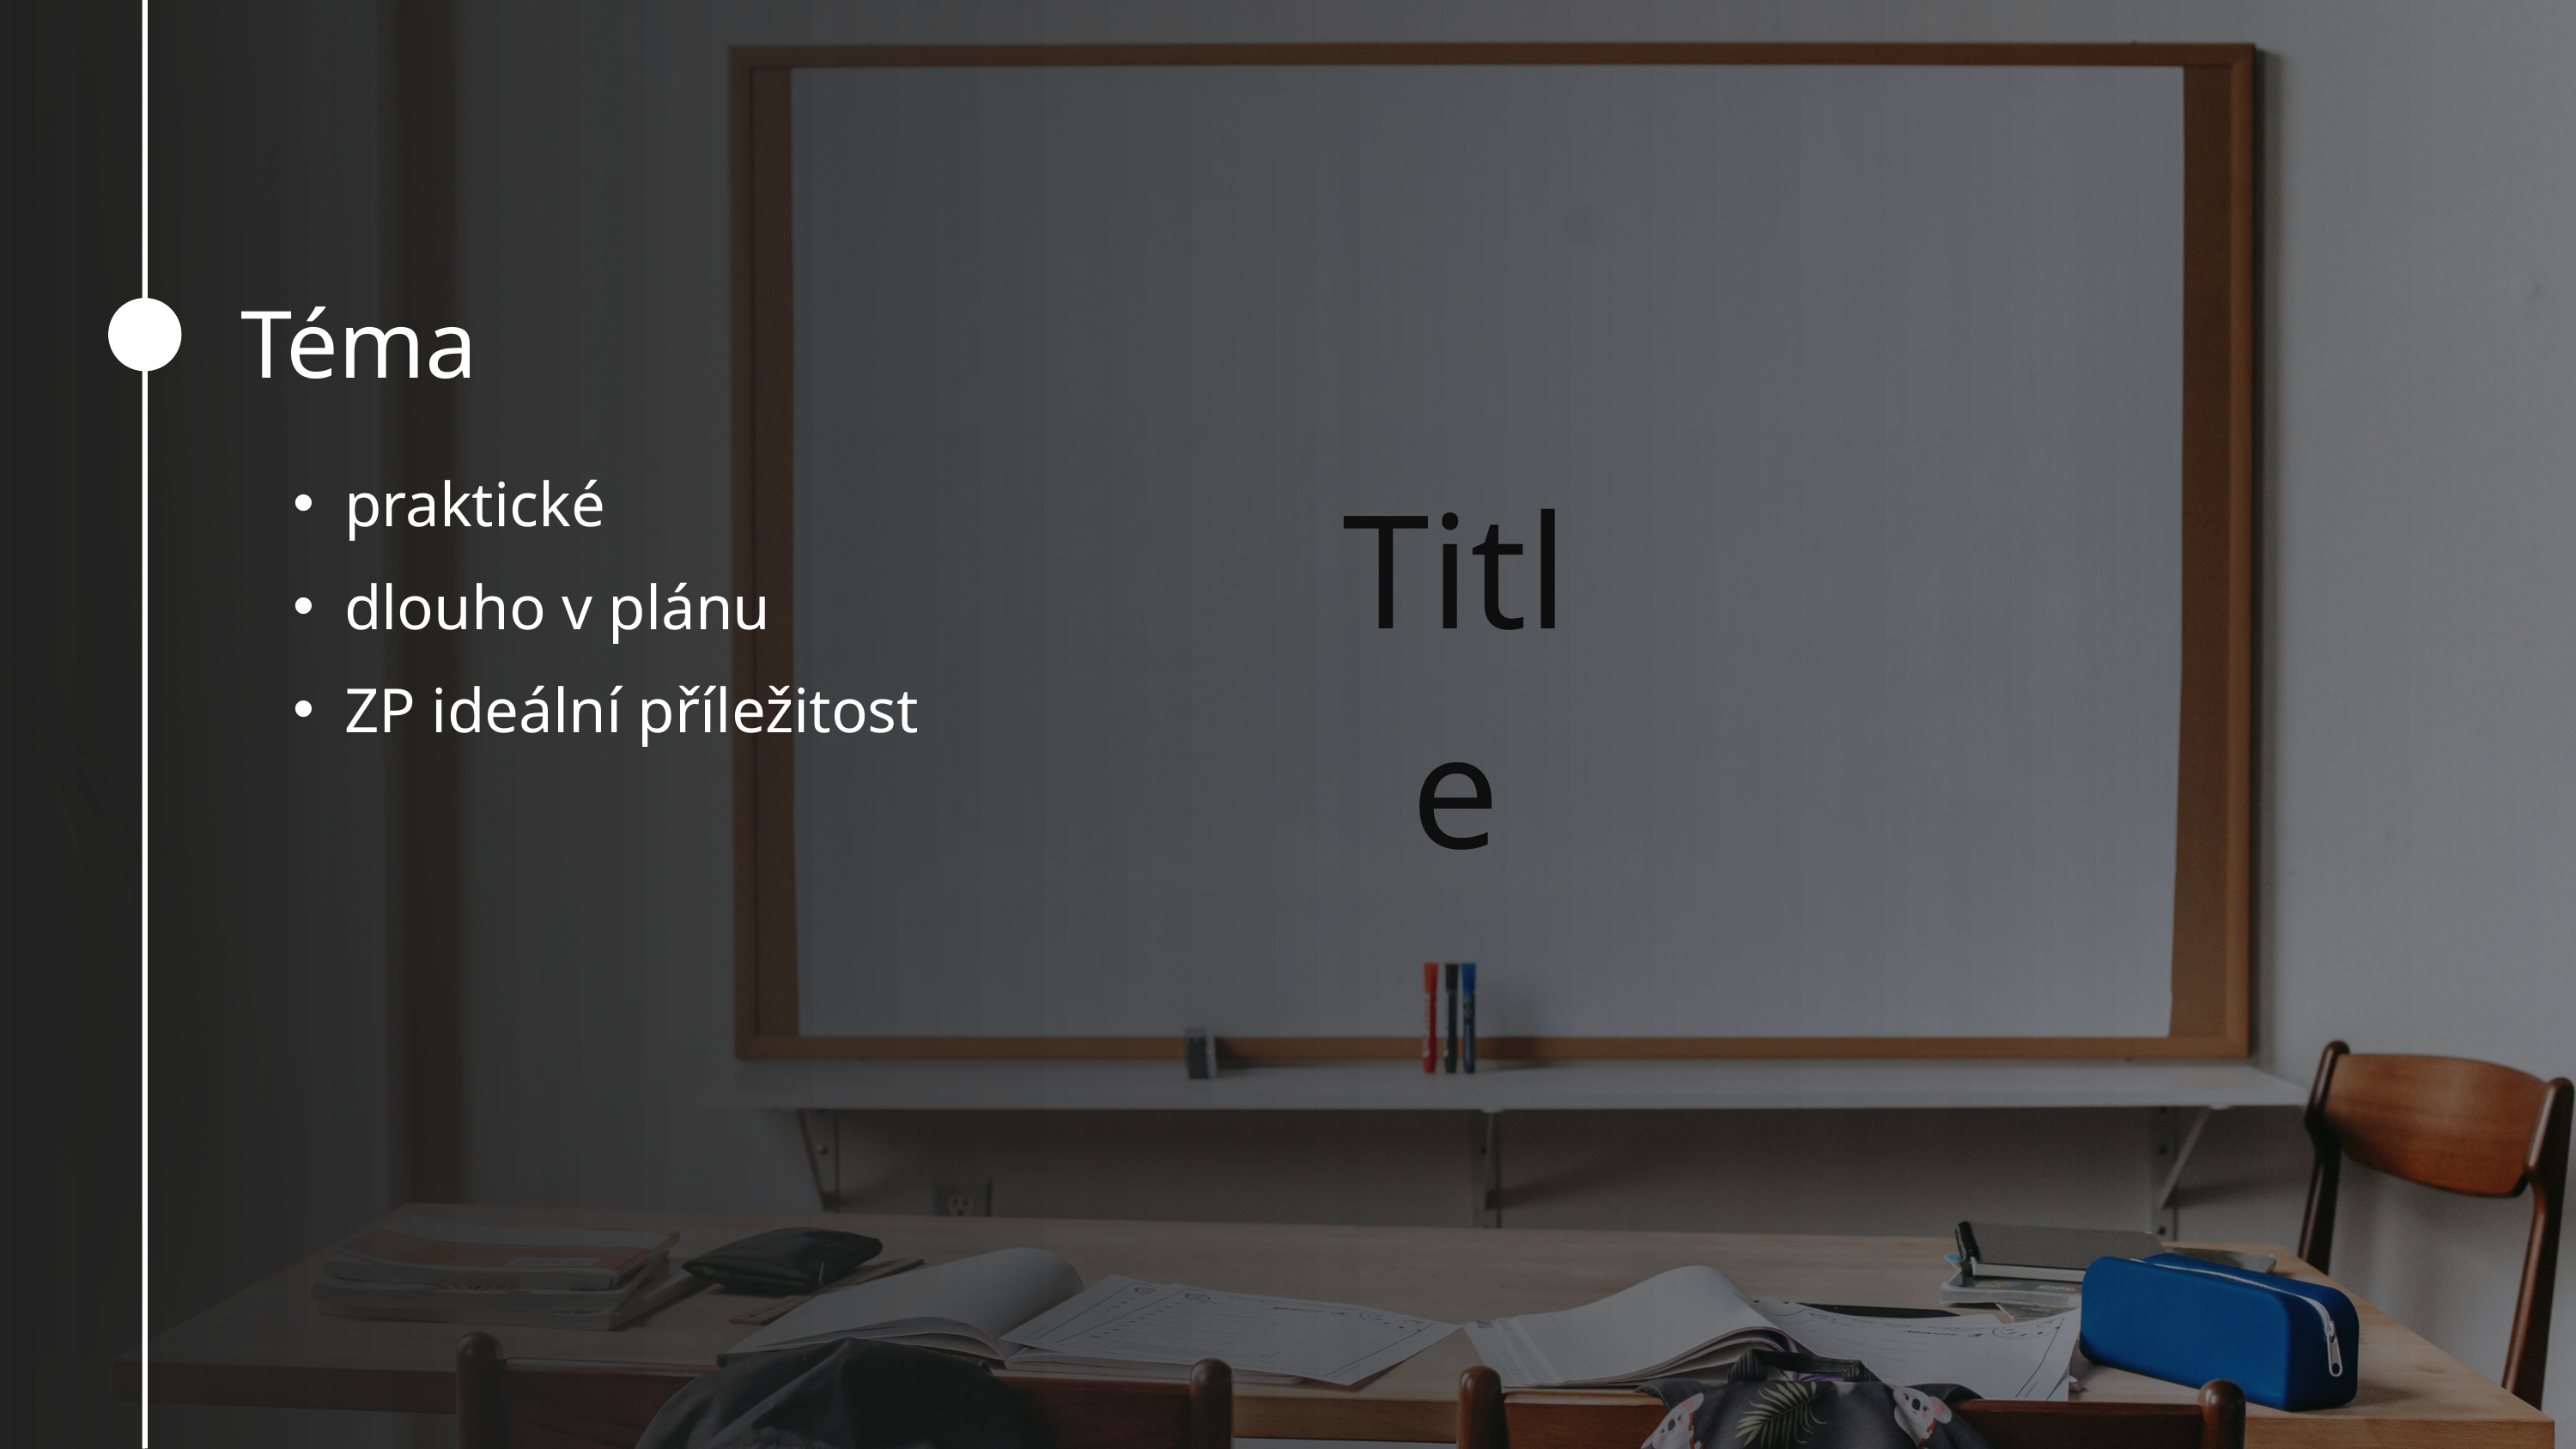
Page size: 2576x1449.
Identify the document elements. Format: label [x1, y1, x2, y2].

text_box [0, 0, 2576, 1449]
text_box [107, 297, 182, 372]
